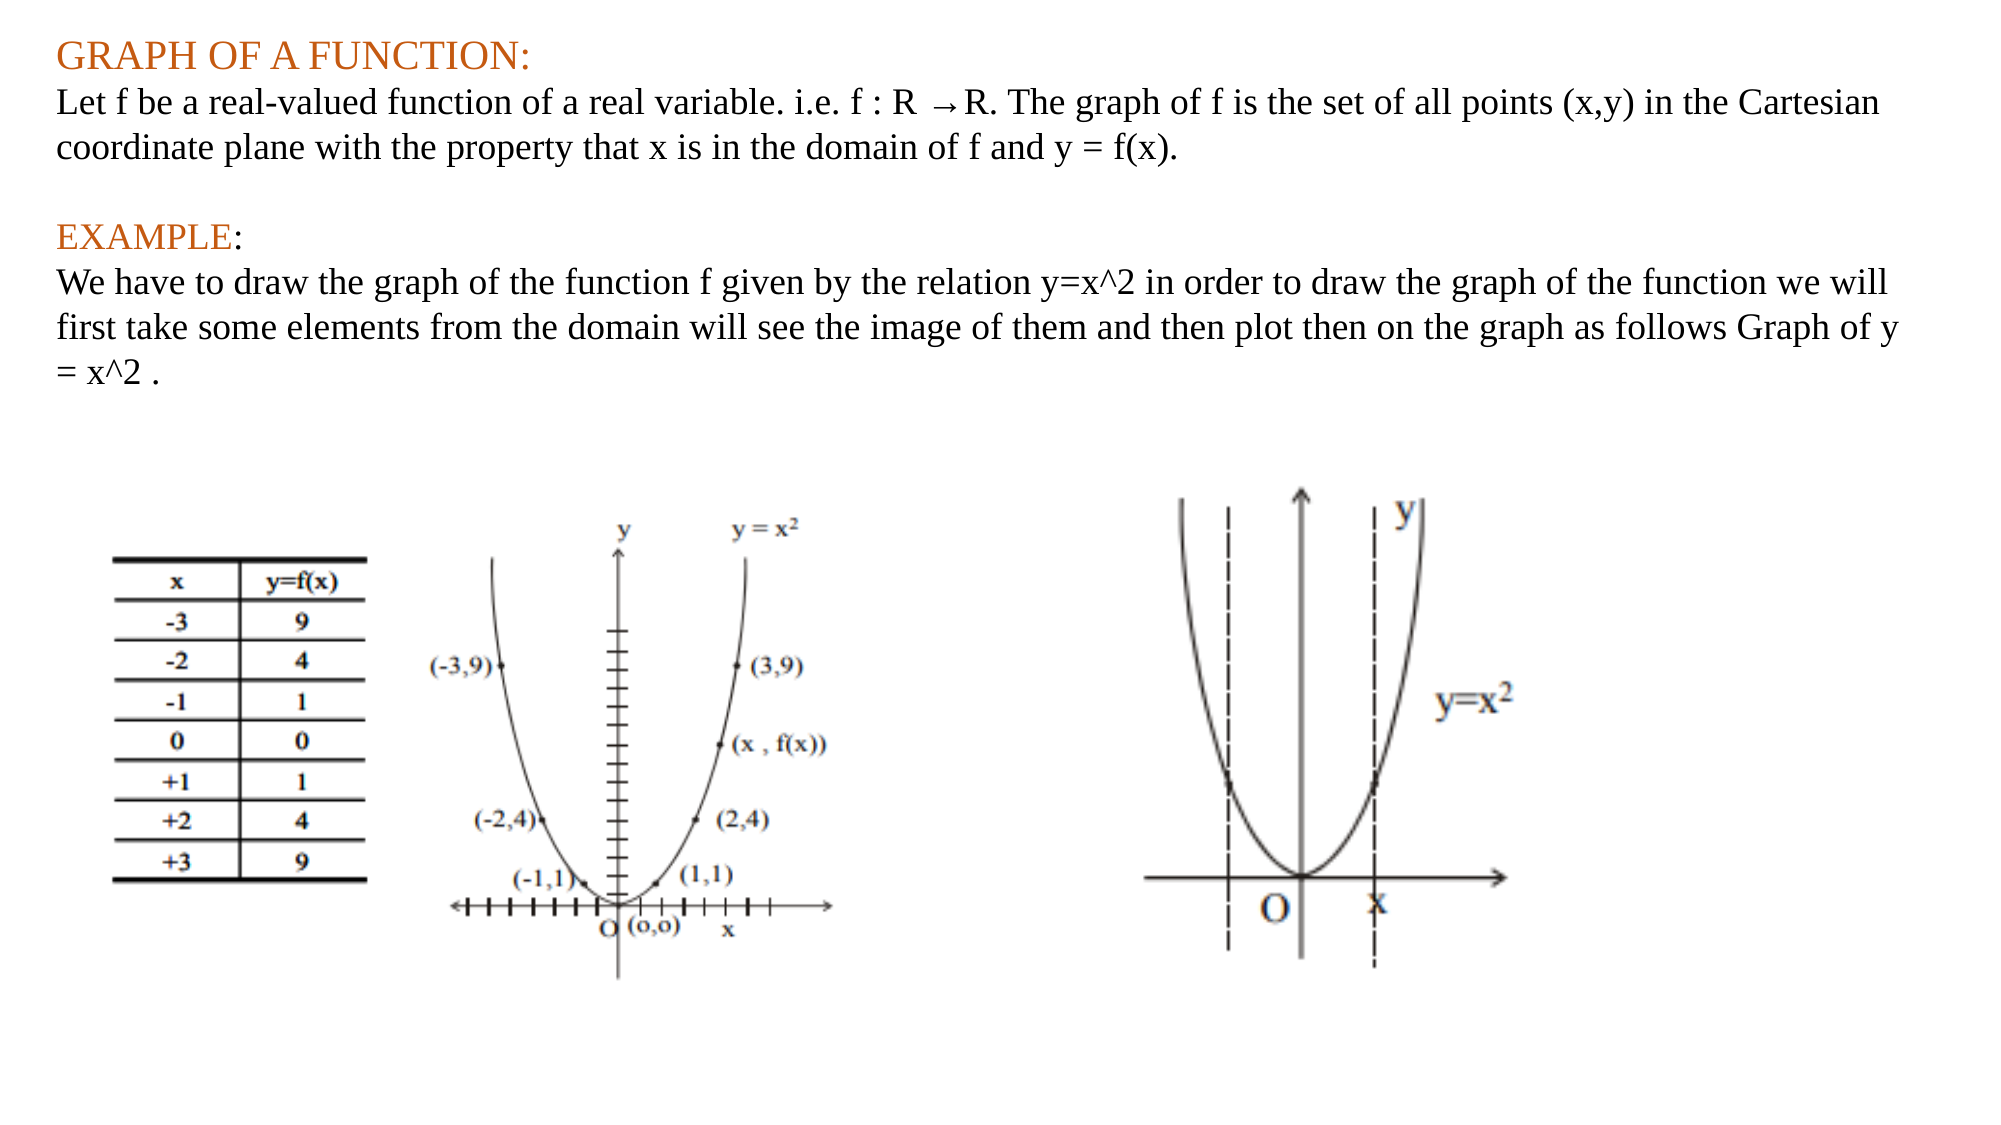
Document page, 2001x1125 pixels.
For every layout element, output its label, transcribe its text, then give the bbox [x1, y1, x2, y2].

picture [78, 459, 953, 983]
text_box GRAPH OF A FUNCTION: Let f be a real-valued function of a real variable. i.e. f : R →R. The graph of f is the set of all points (x,y) in the Cartesian coordinate plane with the property that x is in the domain of f and y = f(x). EXAMPLE: We have to draw the graph of the function f given by the relation y=x^2 in order to draw the graph of the function we will first take some elements from the domain will see the image of them and then plot then on the graph as follows Graph of y = x^2 . [41, 20, 1942, 400]
picture [1099, 459, 1603, 983]
